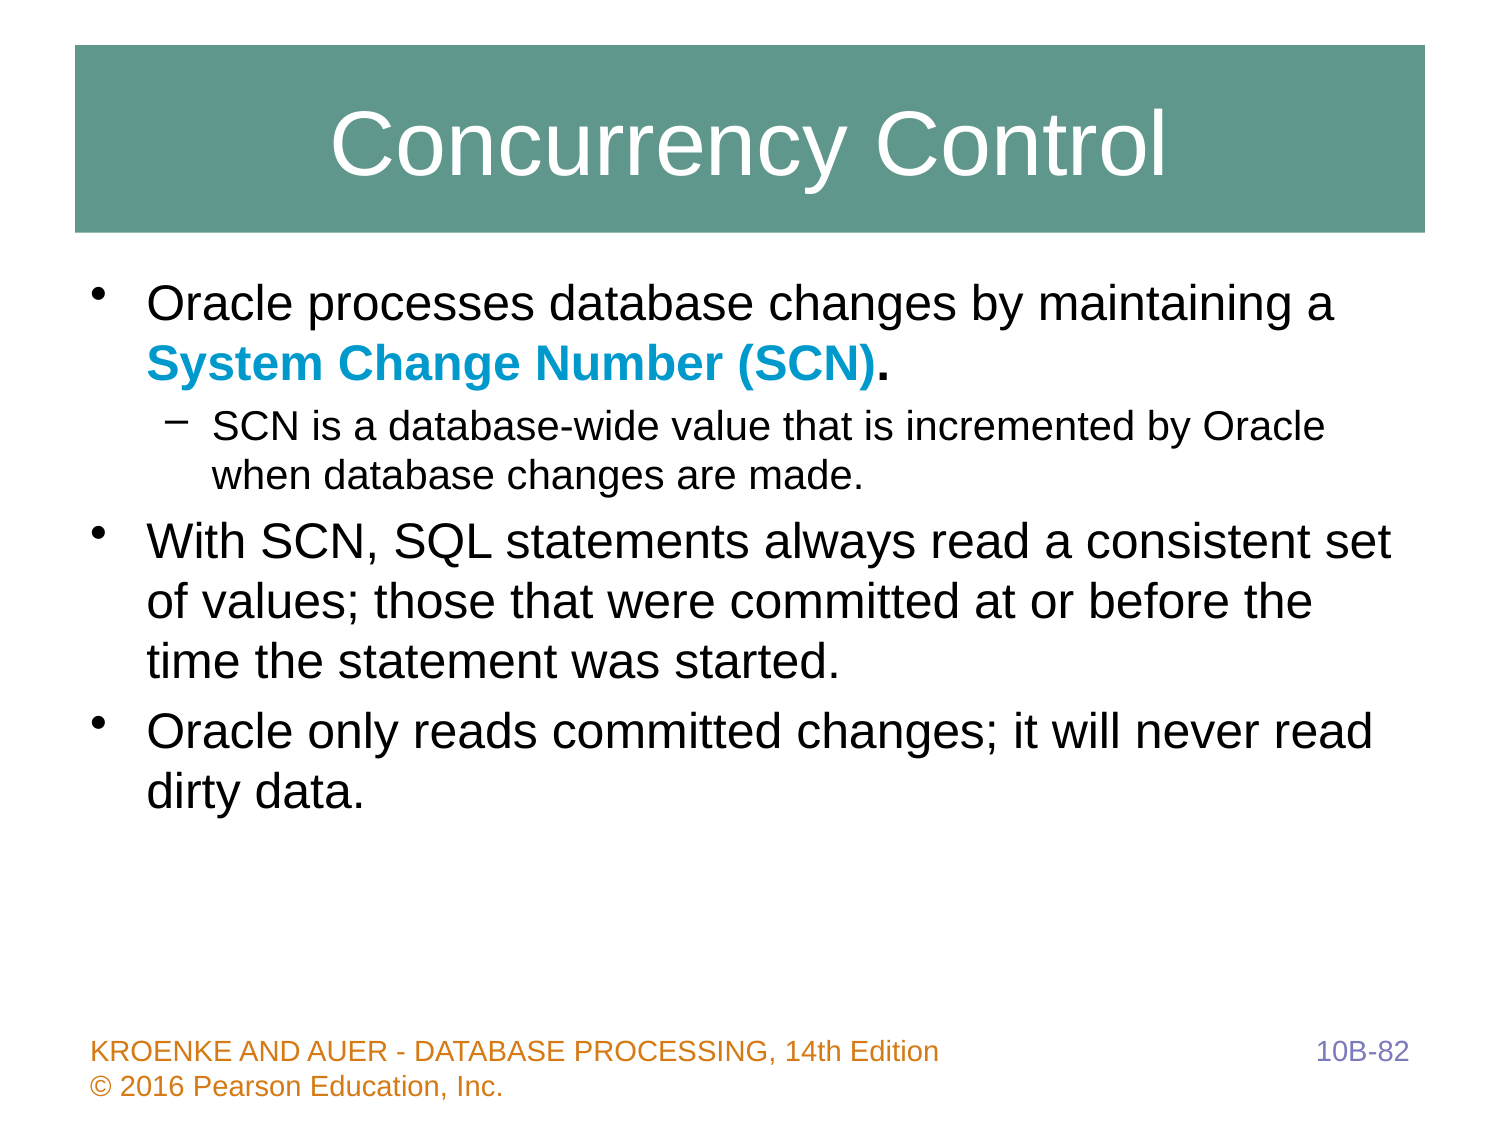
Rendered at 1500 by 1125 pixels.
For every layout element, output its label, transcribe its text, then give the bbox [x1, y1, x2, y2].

title Concurrency Control [74, 44, 1426, 233]
slide_number 10B-82 [1074, 1024, 1426, 1103]
list Oracle processes database changes by maintaining a System Change Number (SCN). SCN is a database-wide value that is incremented by Oracle when database changes are made. With SCN, SQL statements always read a consistent set of values; those that were committed at or before the time the statement was started. Oracle only reads committed changes; it will never read dirty data. [74, 262, 1426, 1006]
footer KROENKE AND AUER - DATABASE PROCESSING, 14th Edition © 2016 Pearson Education, Inc. [74, 1024, 963, 1104]
